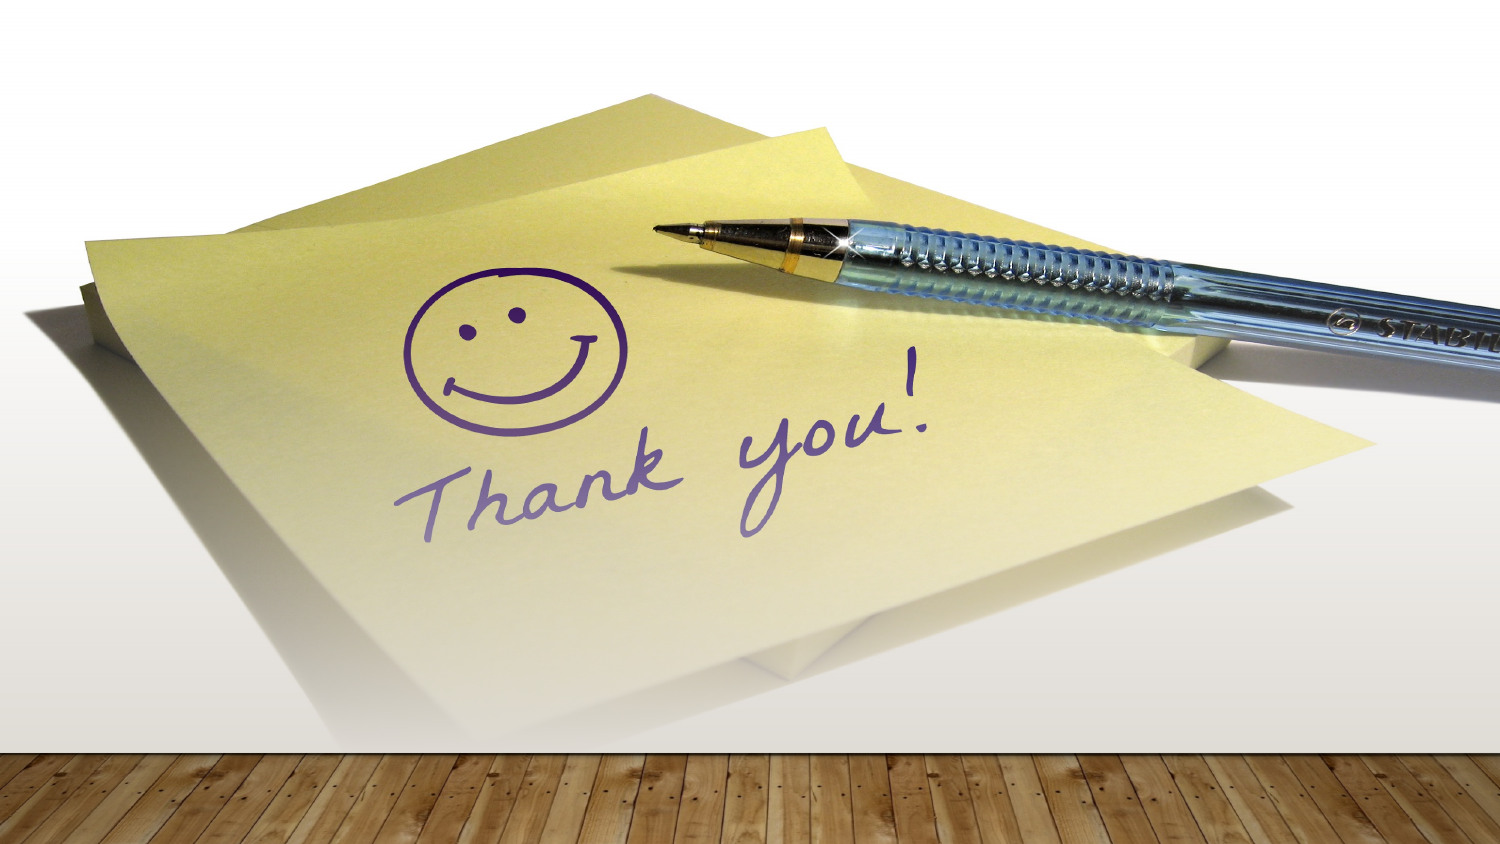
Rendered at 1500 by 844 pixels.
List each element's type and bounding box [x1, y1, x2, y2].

picture [0, 753, 1500, 844]
picture [0, 0, 1500, 297]
